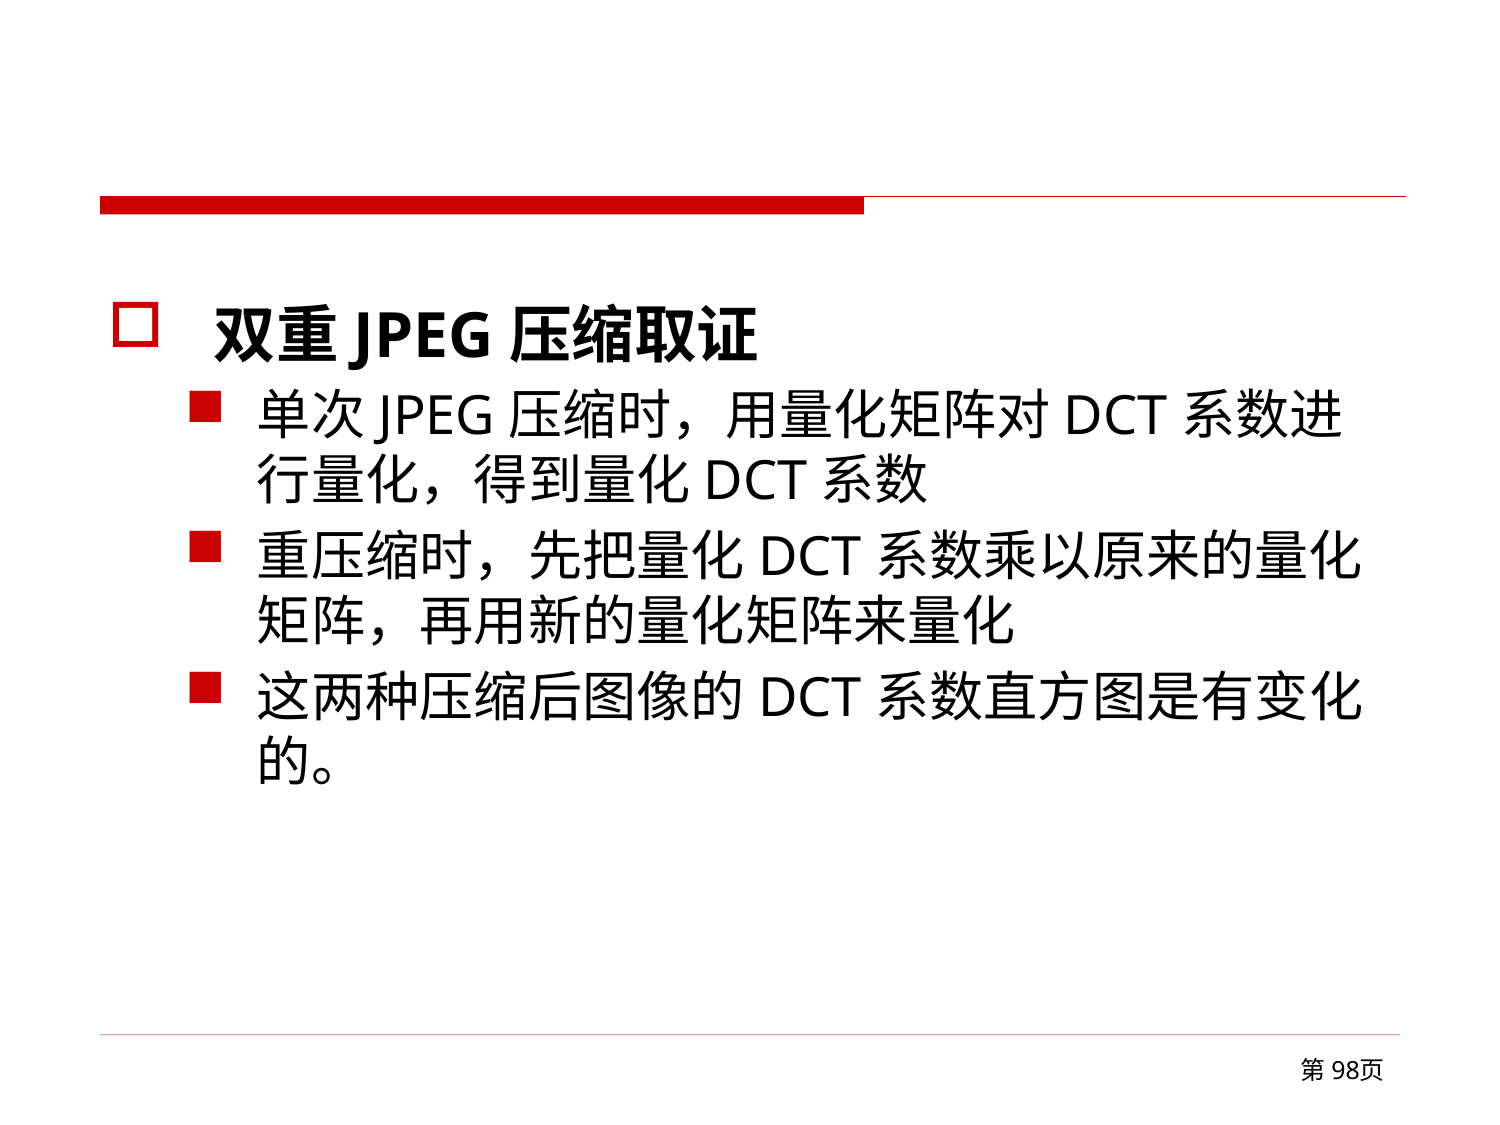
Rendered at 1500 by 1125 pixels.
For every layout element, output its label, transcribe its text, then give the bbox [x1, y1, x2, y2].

list 双重JPEG压缩取证 单次JPEG压缩时，用量化矩阵对DCT系数进行量化，得到量化DCT系数 重压缩时，先把量化DCT系数乘以原来的量化矩阵，再用新的量化矩阵来量化 这两种压缩后图像的DCT系数直方图是有变化的。 [92, 287, 1406, 988]
slide_number [1074, 1046, 1401, 1103]
